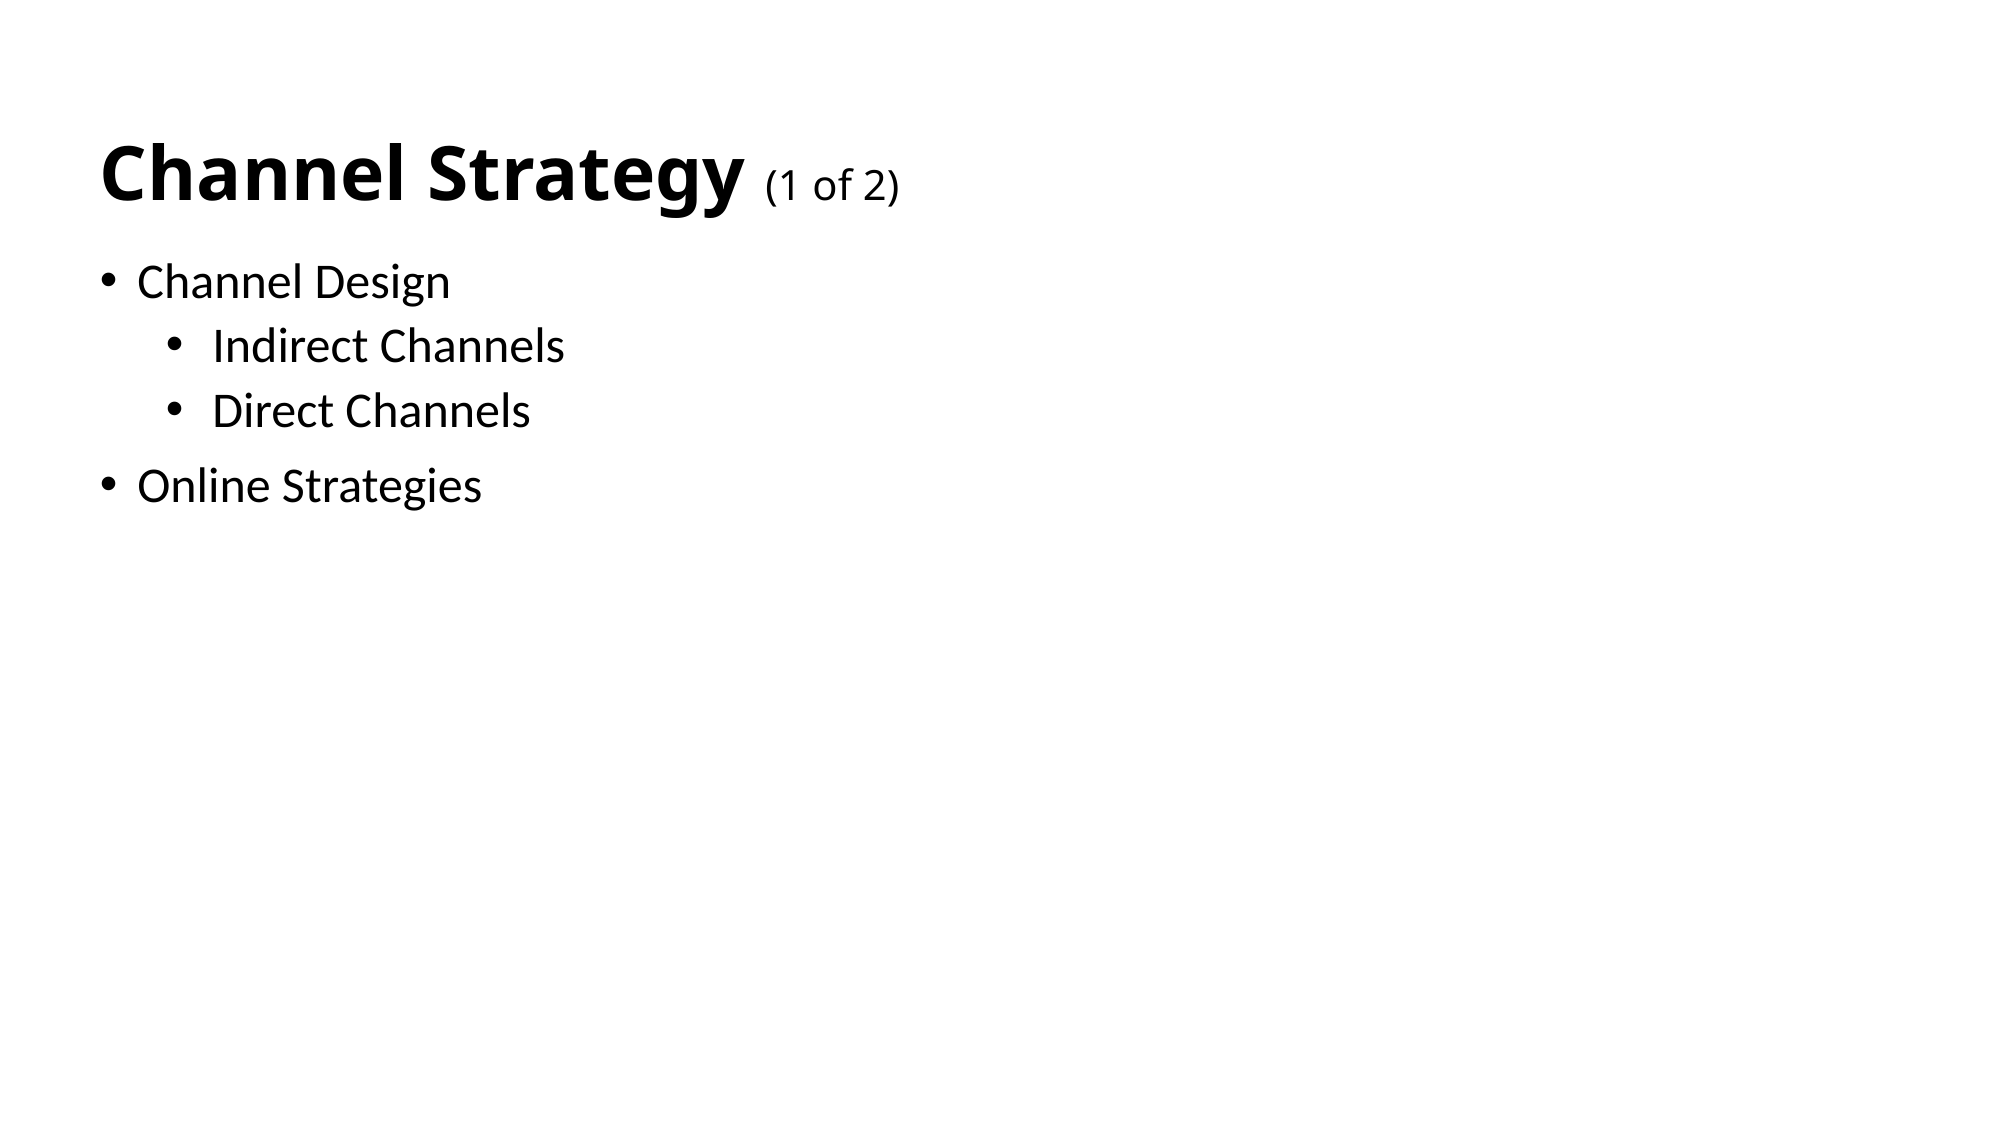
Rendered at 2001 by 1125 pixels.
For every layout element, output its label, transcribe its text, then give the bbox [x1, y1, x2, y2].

title Channel Strategy (1 of 2) [99, 35, 1900, 216]
list Channel Design Indirect Channels Direct Channels Online Strategies [99, 255, 1900, 983]
